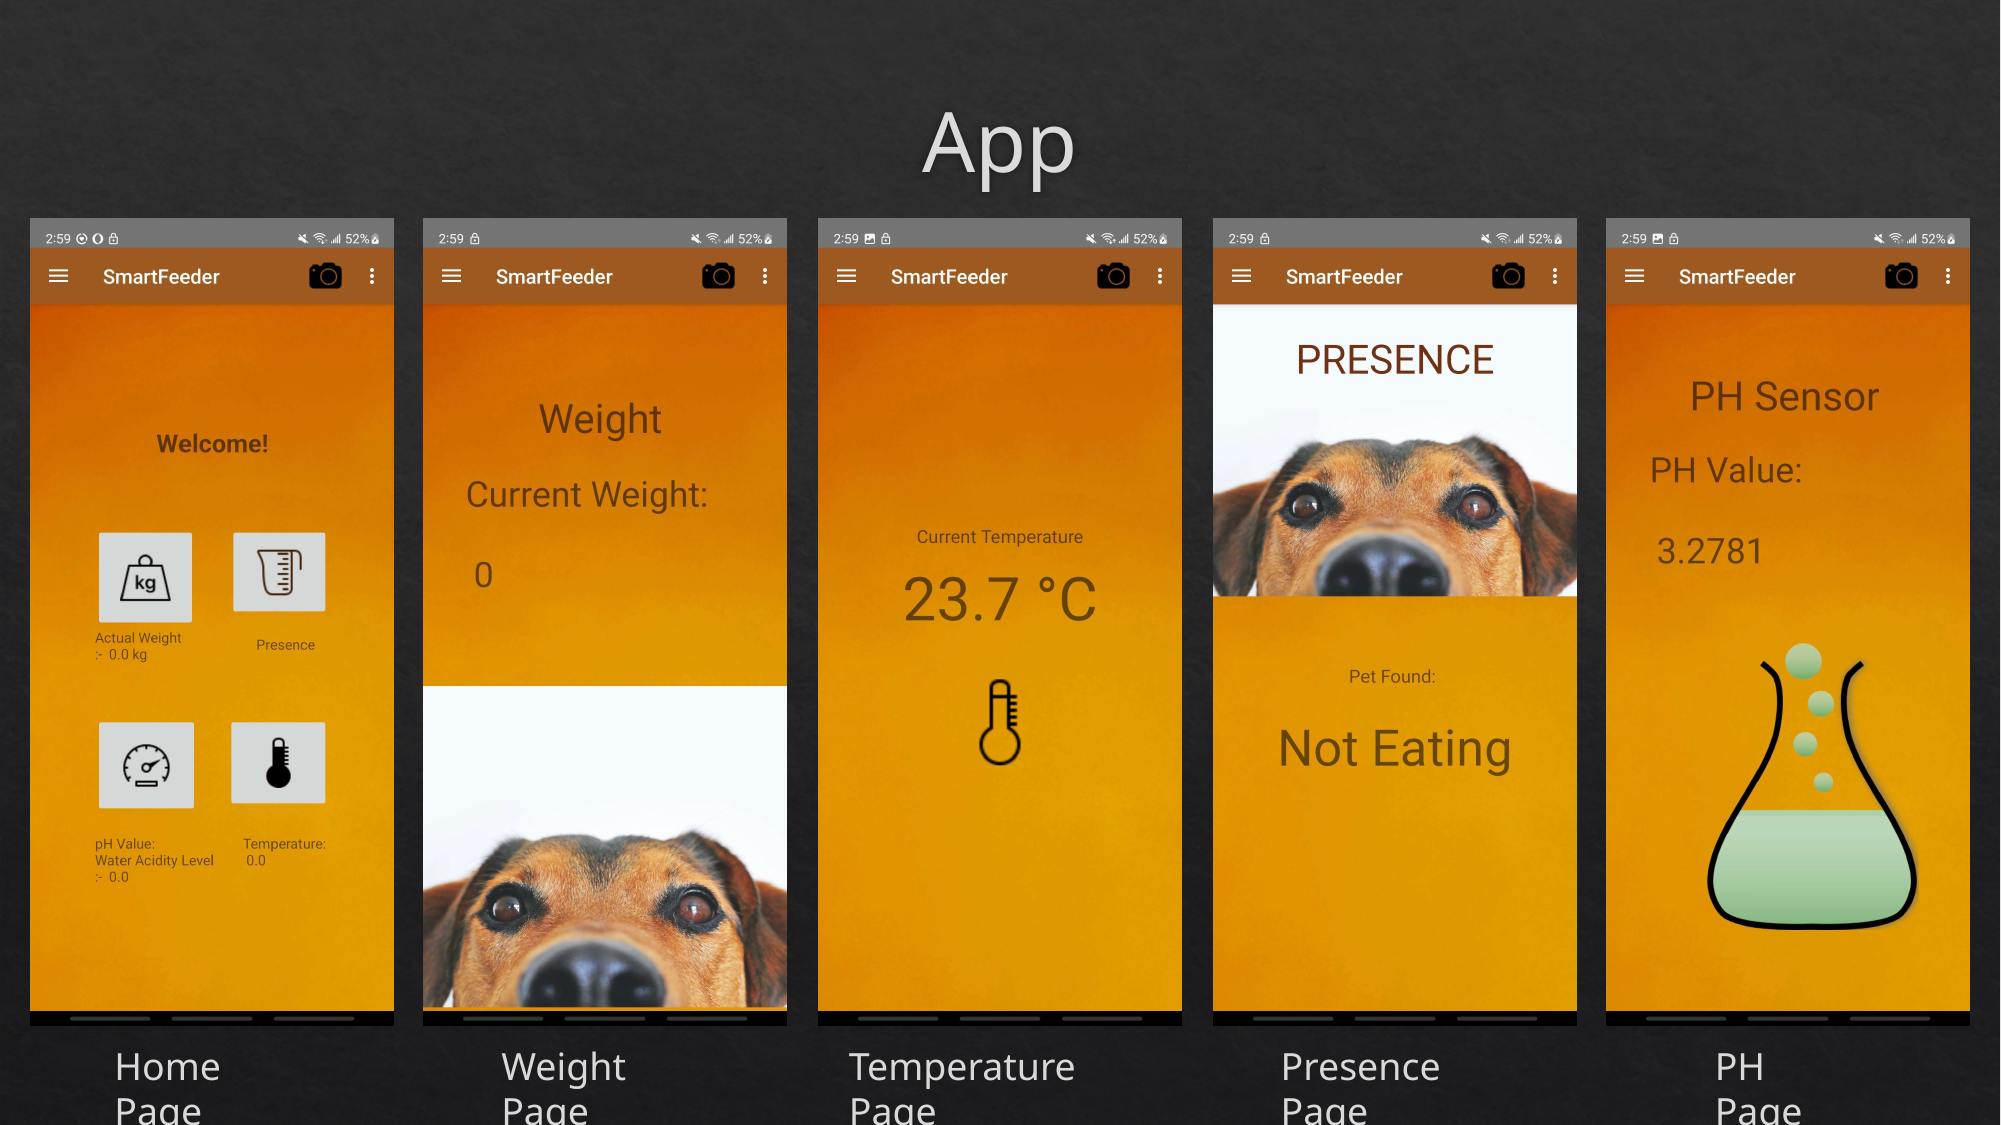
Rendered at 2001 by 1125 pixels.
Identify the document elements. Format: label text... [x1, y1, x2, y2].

text_box Temperature Page [834, 1038, 1166, 1125]
picture [29, 218, 394, 1026]
picture [1606, 218, 1971, 1026]
title App [150, 59, 1850, 219]
picture [1213, 218, 1577, 1026]
picture [423, 218, 787, 1026]
picture [818, 218, 1182, 1026]
text_box Weight Page [486, 1038, 724, 1125]
text_box Home Page [99, 1038, 324, 1125]
text_box Presence Page [1265, 1038, 1525, 1125]
text_box PH Page [1700, 1038, 1877, 1125]
